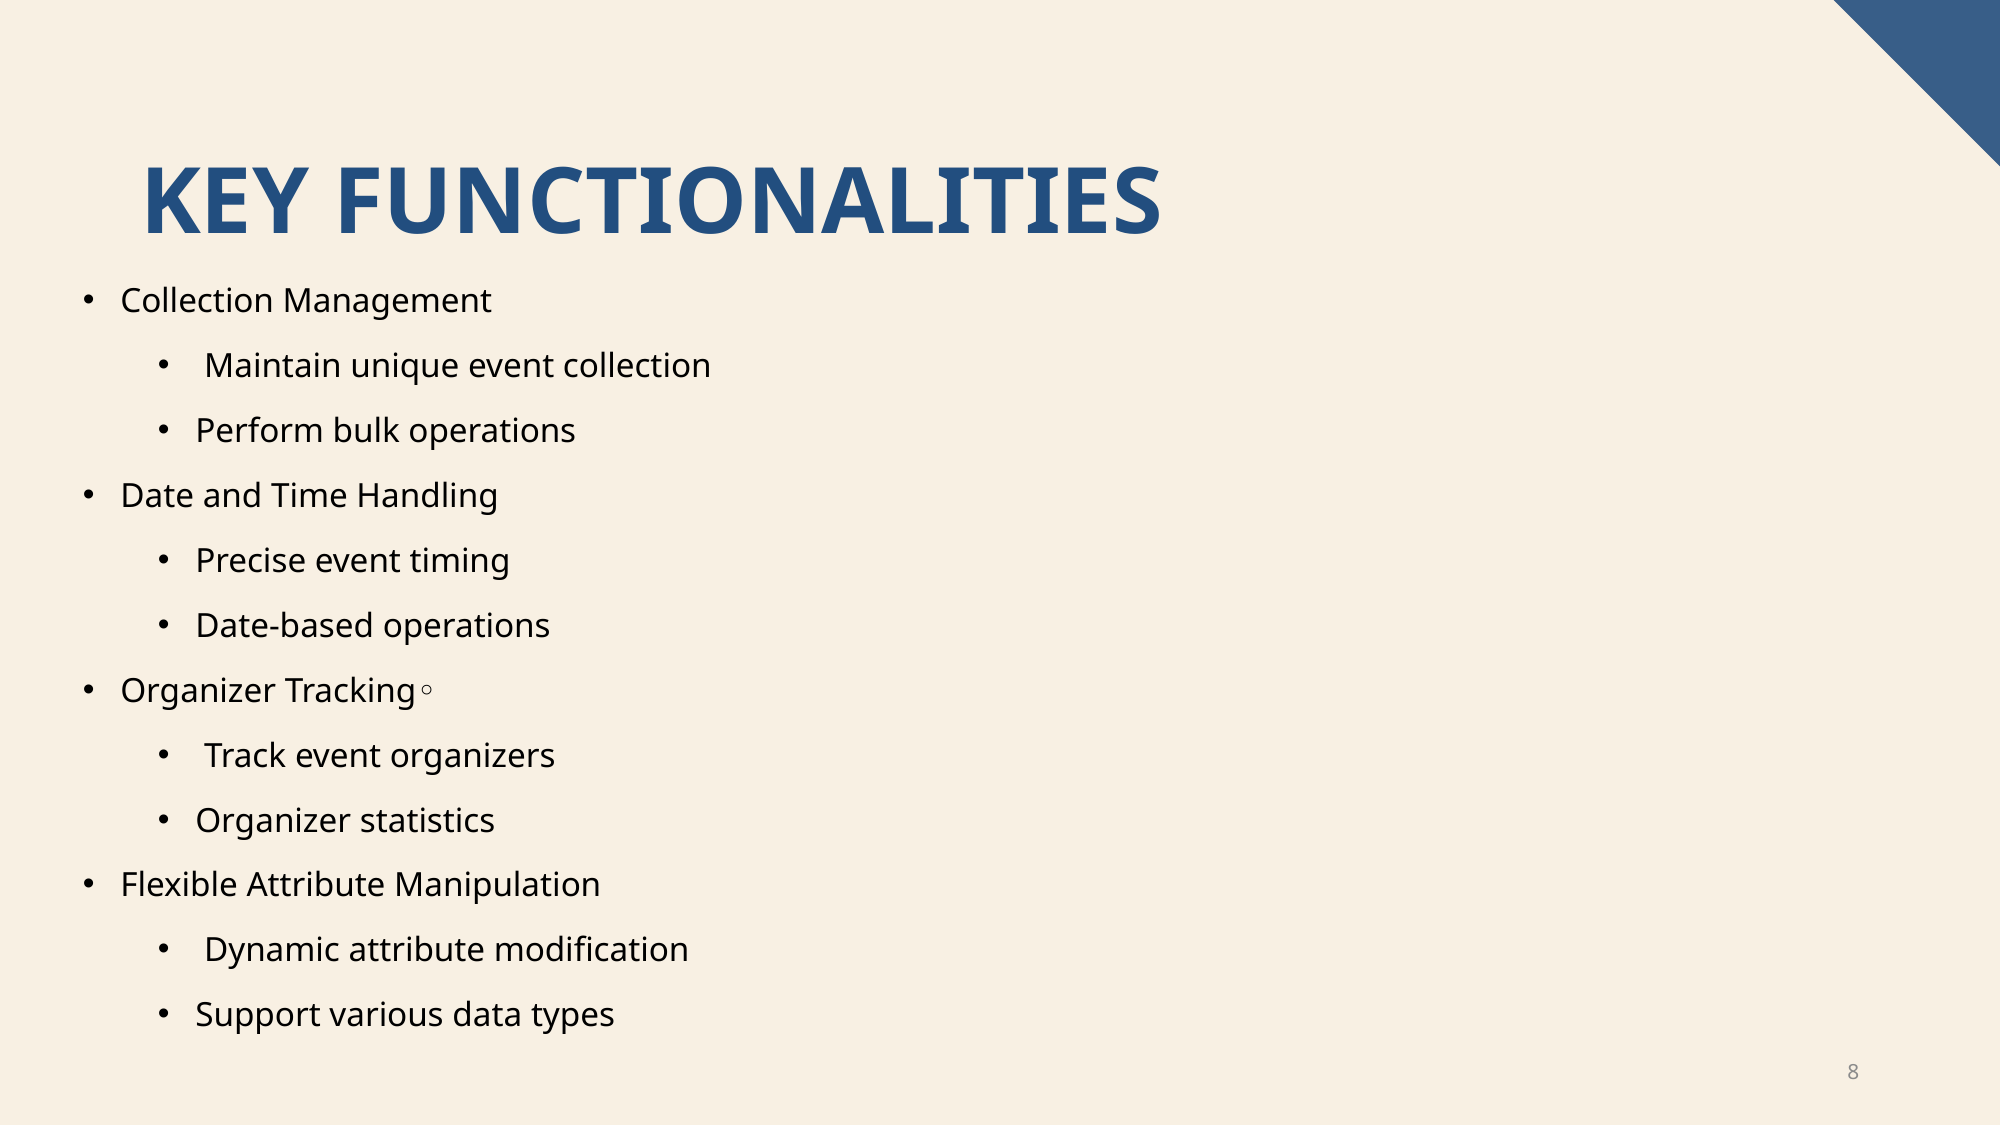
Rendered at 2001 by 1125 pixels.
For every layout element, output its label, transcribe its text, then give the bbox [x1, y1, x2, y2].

list Collection Management Maintain unique event collection Perform bulk operations Date and Time Handling Precise event timing Date-based operations Organizer Tracking◦ Track event organizers Organizer statistics Flexible Attribute Manipulation Dynamic attribute modification Support various data types [67, 272, 1935, 1103]
slide_number 8 [1799, 1042, 1875, 1103]
title Key functionalities [125, 146, 1875, 272]
